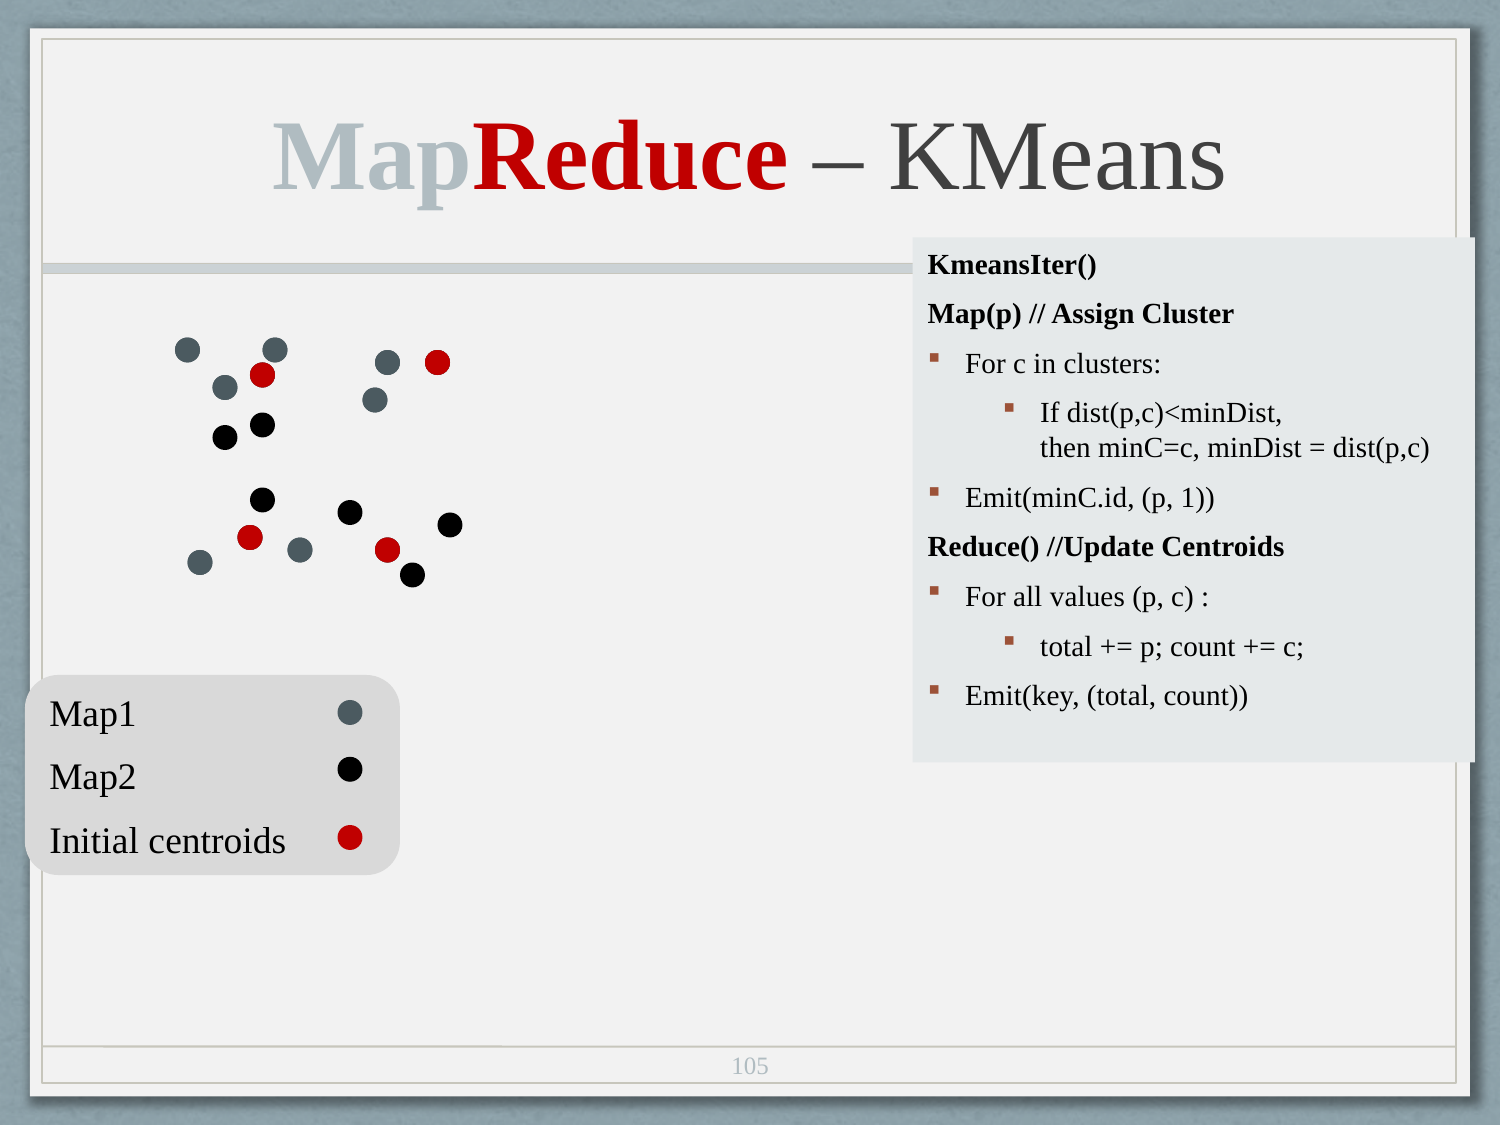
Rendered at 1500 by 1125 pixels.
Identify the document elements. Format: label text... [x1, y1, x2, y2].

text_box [174, 336, 451, 576]
slide_number 105 [687, 1042, 813, 1088]
title MapReduce – KMeans [147, 40, 1353, 260]
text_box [211, 411, 463, 588]
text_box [24, 674, 401, 876]
text_box KmeansIter() Map(p) // Assign Cluster For c in clusters: If dist(p,c)<minDist, then minC=c, minDist = dist(p,c) Emit(minC.id, (p, 1)) Reduce() //Update Centroids For all values (p, c) : total += p; count += c; Emit(key, (total, count)) [912, 237, 1475, 763]
